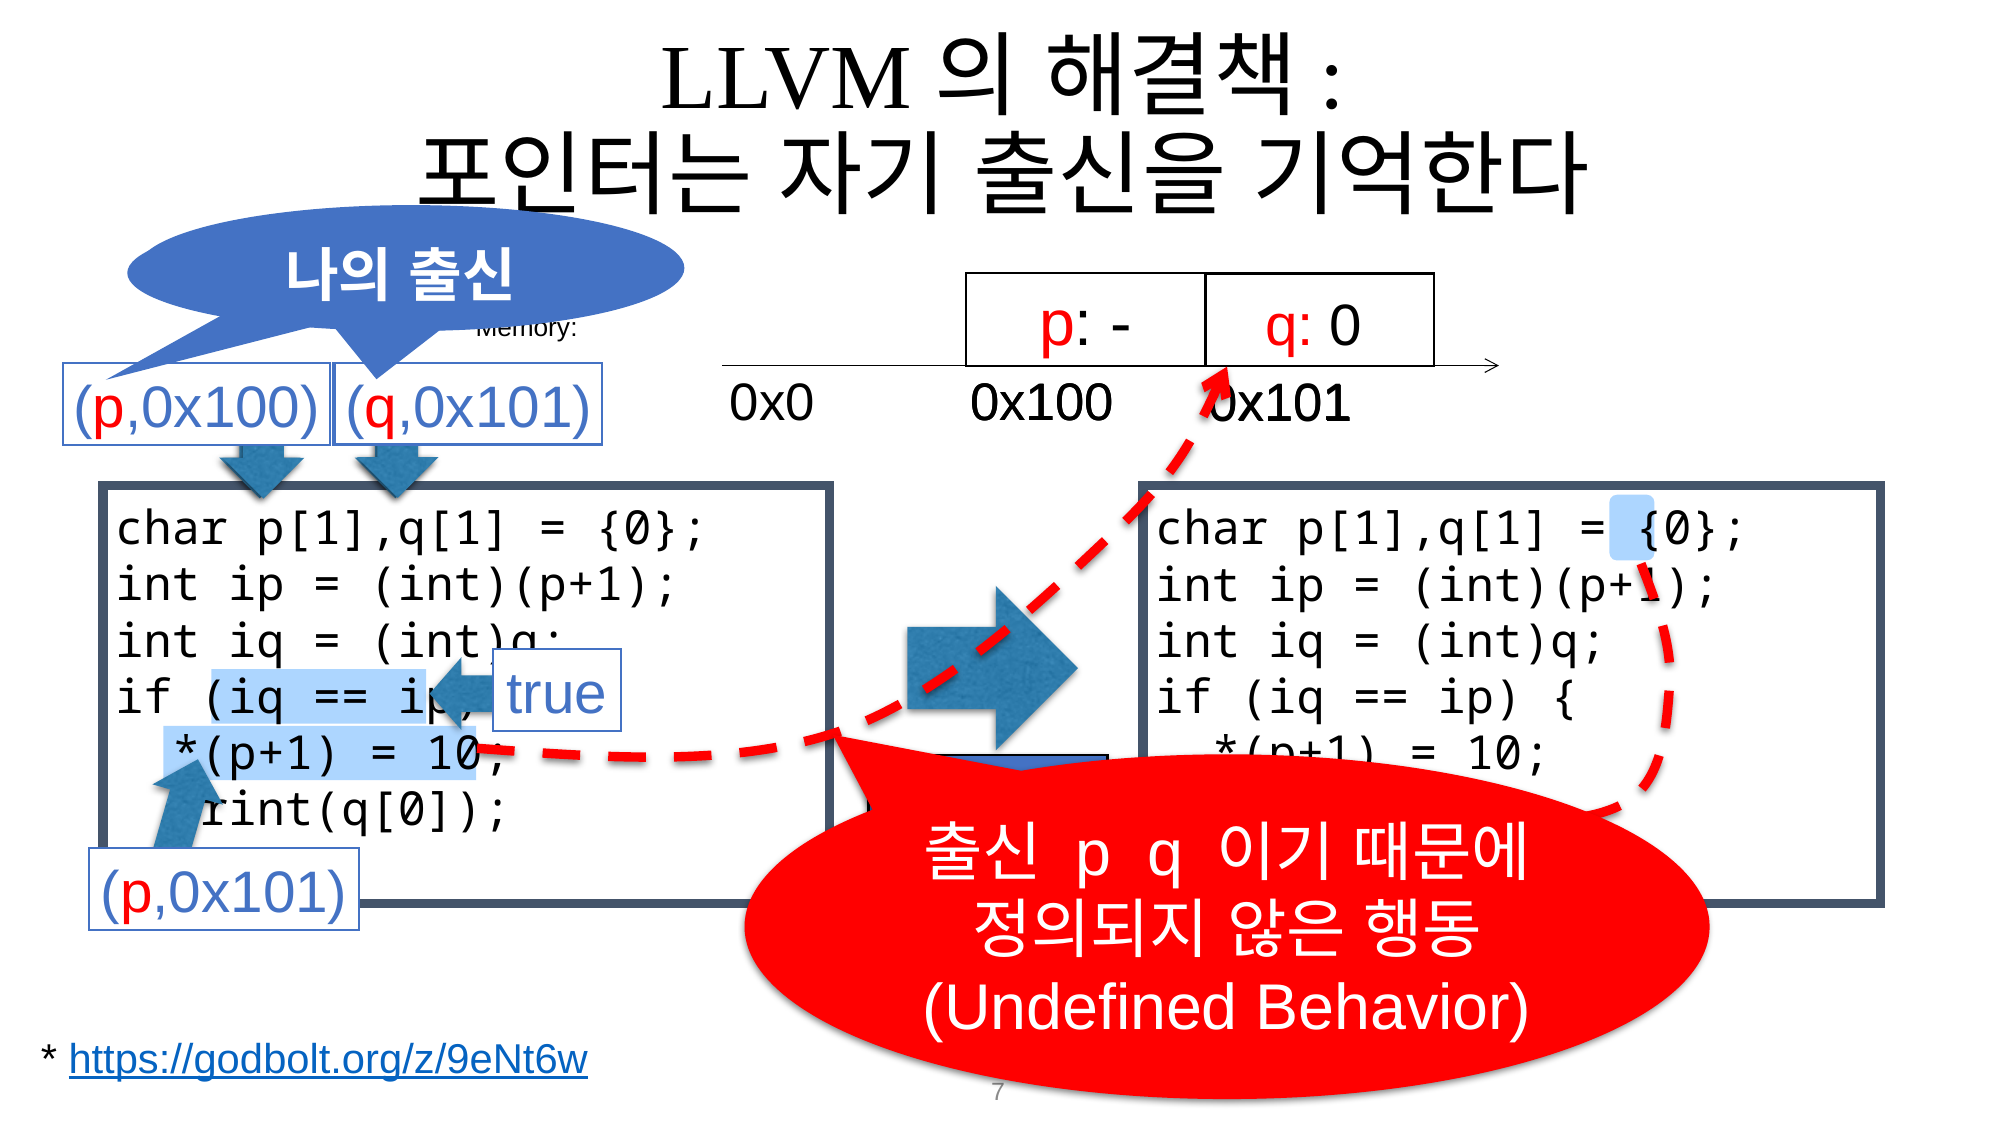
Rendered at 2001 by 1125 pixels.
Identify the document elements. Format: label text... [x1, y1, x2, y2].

text_box constant prop. [952, 755, 1108, 768]
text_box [332, 362, 525, 499]
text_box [335, 362, 603, 498]
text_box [1142, 483, 1881, 906]
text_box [1202, 273, 1435, 439]
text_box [429, 648, 621, 732]
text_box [468, 303, 963, 438]
text_box [477, 438, 1192, 758]
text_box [1435, 303, 1499, 438]
text_box * https://godbolt.org/z/9eNt6w [26, 1024, 615, 1090]
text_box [89, 757, 360, 931]
text_box [907, 619, 1079, 751]
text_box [963, 273, 1202, 438]
slide_number 7 [937, 1073, 1020, 1114]
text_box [63, 362, 331, 499]
text_box char p[1],q[1] = {0}; int ip = (int)(p+1); int iq = (int)q; if (iq == ip) { *(p+1) = 10; print(q[0]); } [102, 484, 831, 905]
title LLVM의 해결책: 포인터는 자기 출신을 기억한다 [28, 0, 1979, 262]
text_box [127, 204, 685, 332]
